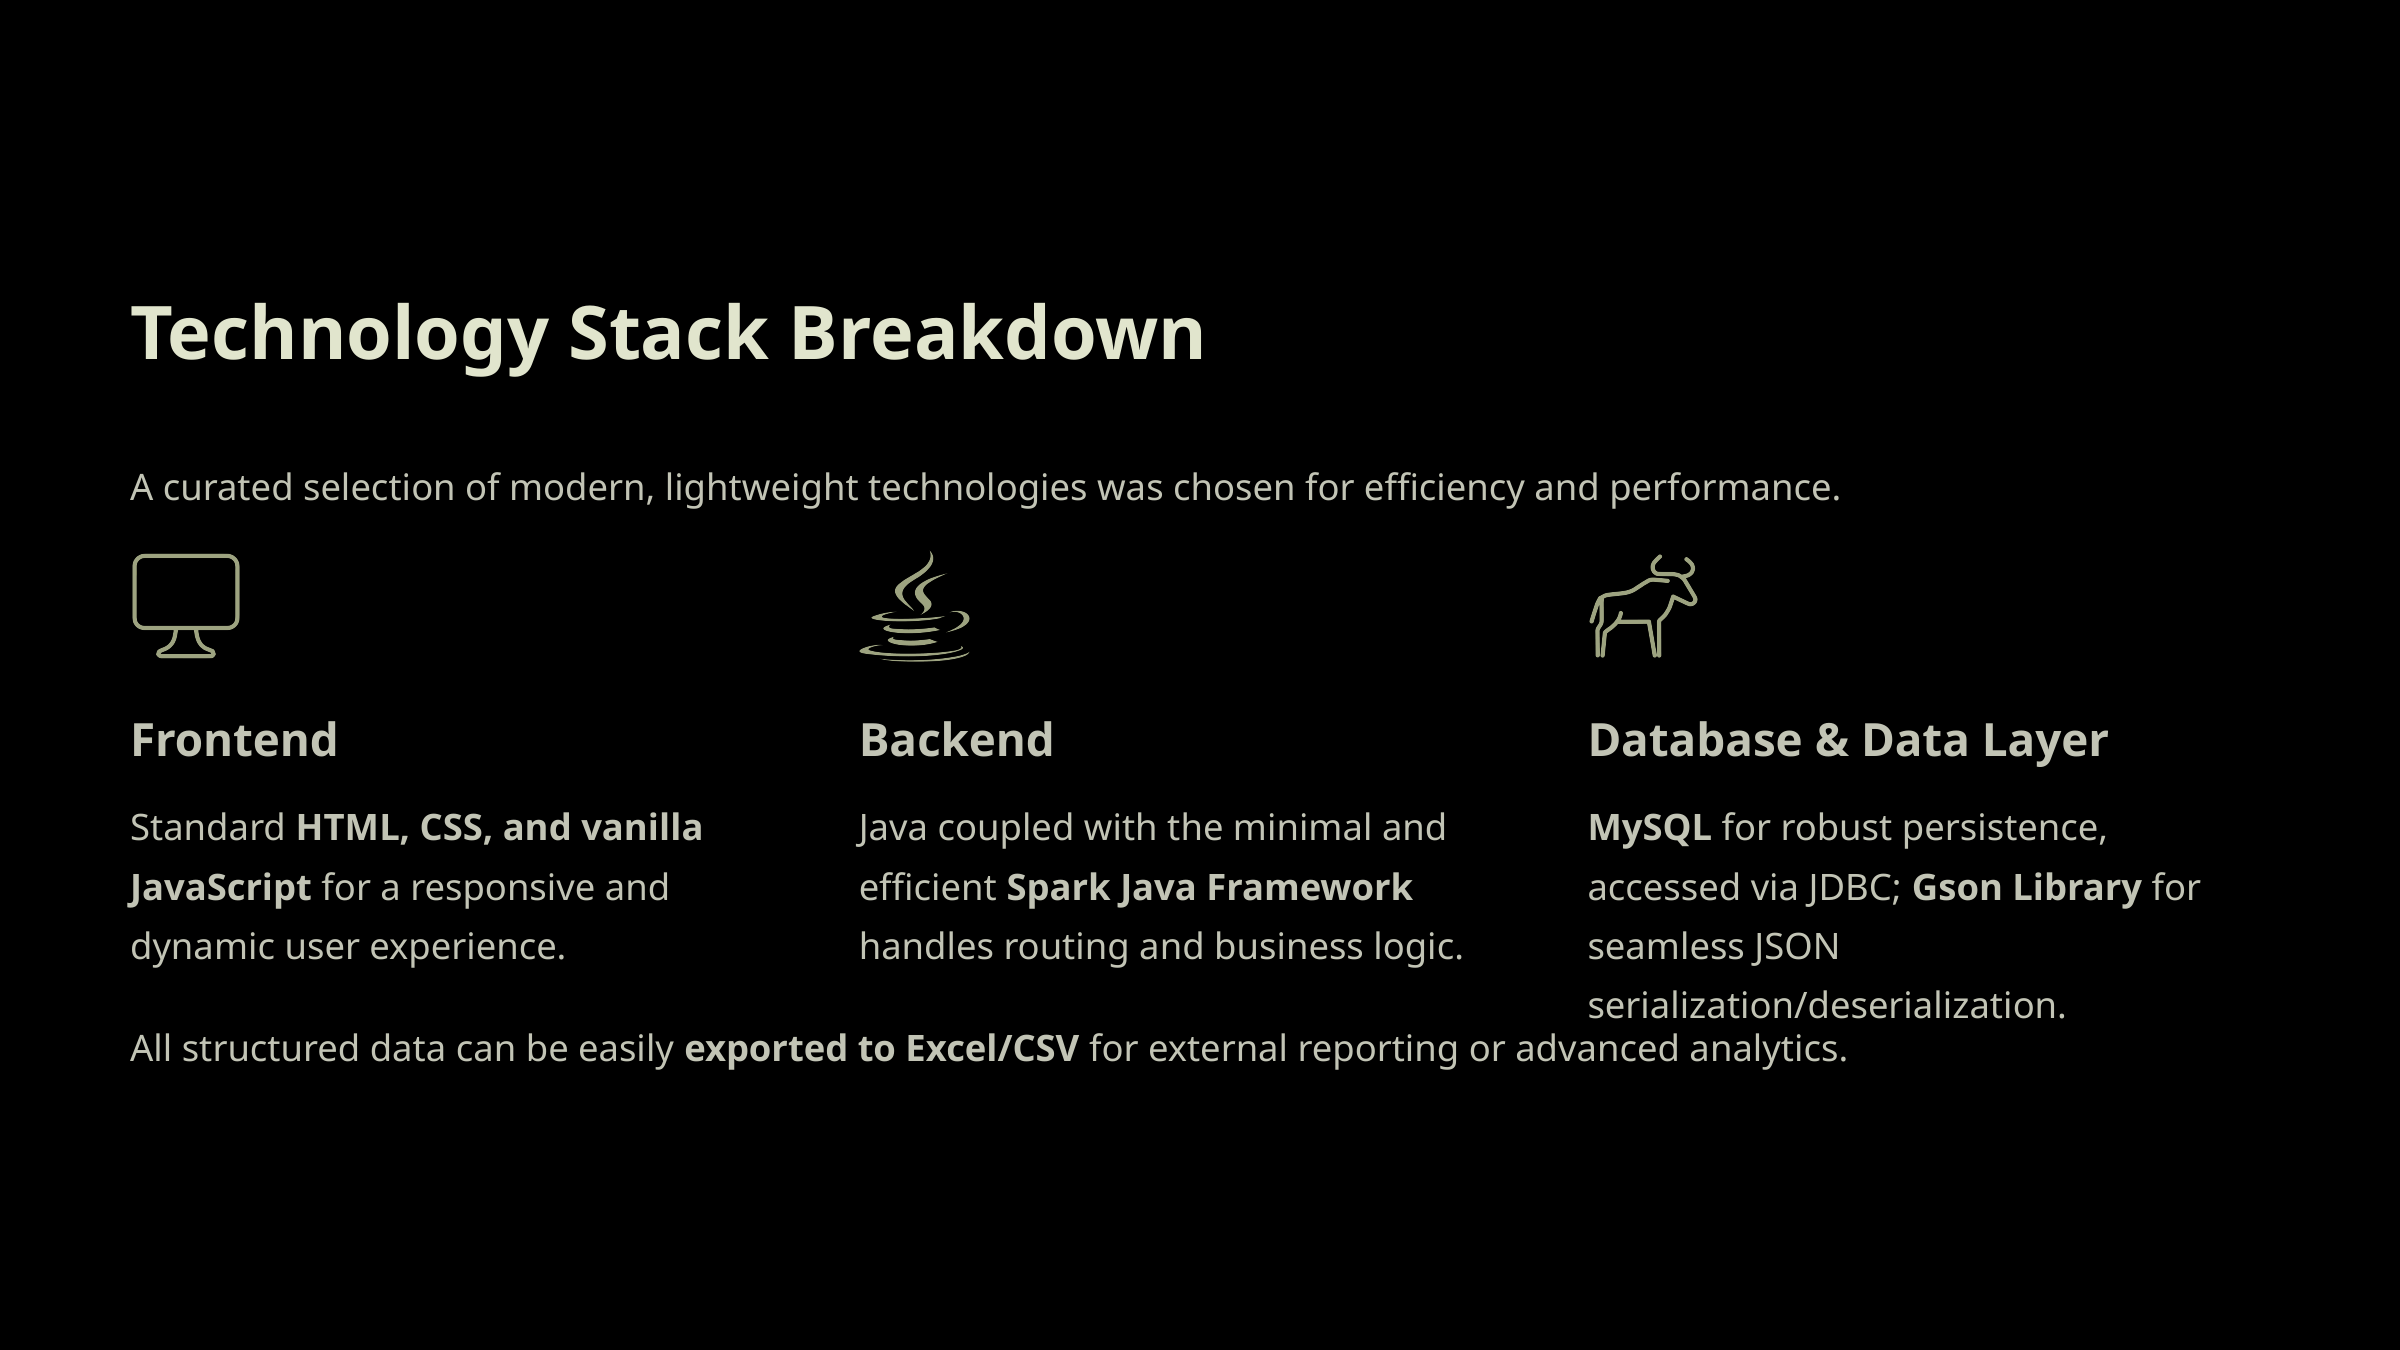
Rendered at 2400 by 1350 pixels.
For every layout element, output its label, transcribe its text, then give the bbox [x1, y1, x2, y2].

picture [1587, 550, 1700, 662]
text_box All structured data can be easily exported to Excel/CSV for external reporting or advanced analytics. [130, 1009, 2270, 1069]
picture [858, 550, 971, 662]
text_box Technology Stack Breakdown [130, 281, 1133, 375]
text_box MySQL for robust persistence, accessed via JDBC; Gson Library for seamless JSON serialization/deserialization. [1587, 788, 2270, 968]
picture [130, 550, 242, 662]
text_box Backend [858, 708, 1324, 767]
text_box Database & Data Layer [1587, 708, 2087, 767]
text_box A curated selection of modern, lightweight technologies was chosen for efficiency and performance. [130, 448, 2270, 509]
text_box Java coupled with the minimal and efficient Spark Java Framework handles routing and business logic. [858, 788, 1541, 968]
text_box Frontend [130, 708, 596, 767]
text_box Standard HTML, CSS, and vanilla JavaScript for a responsive and dynamic user experience. [130, 788, 813, 968]
